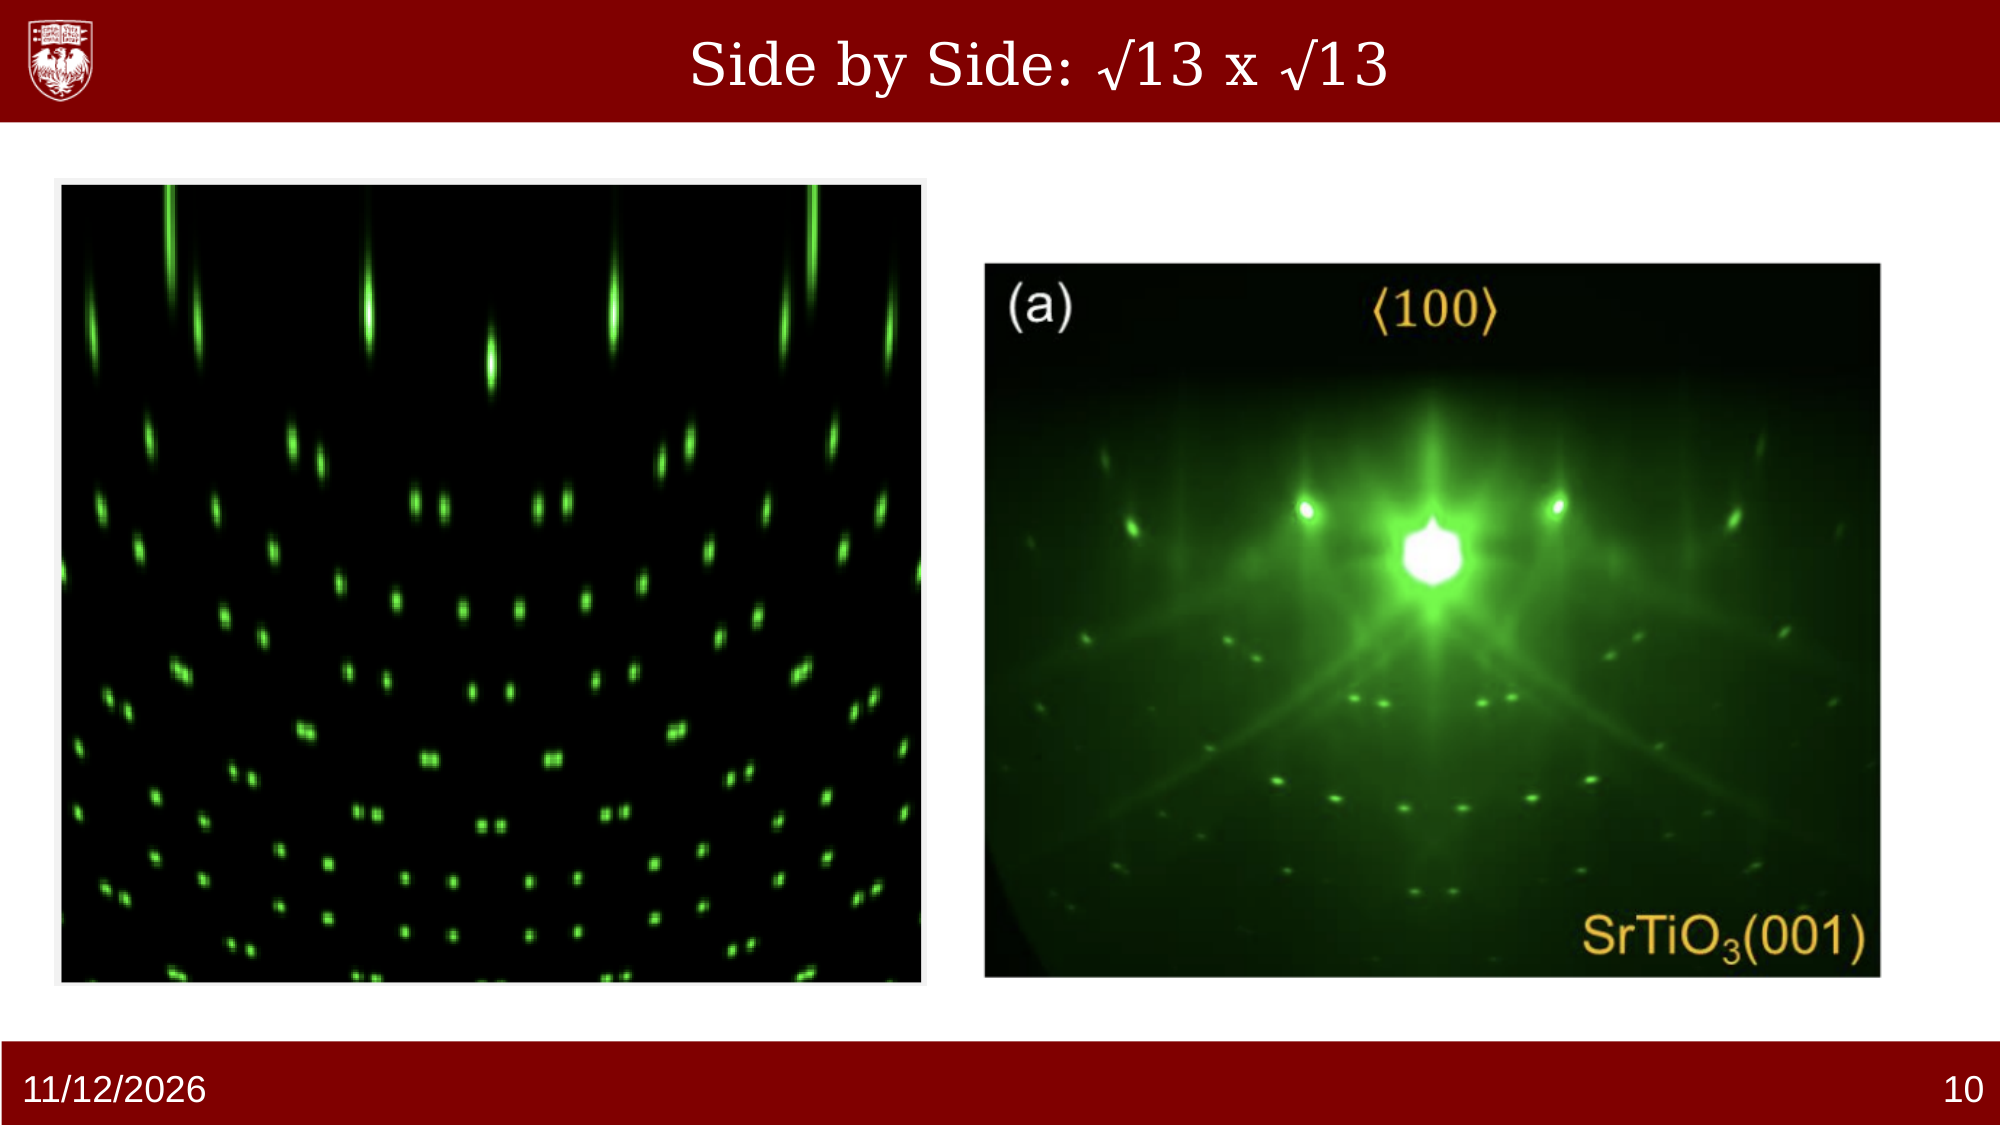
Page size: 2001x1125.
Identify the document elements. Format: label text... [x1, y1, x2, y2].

picture [54, 178, 927, 986]
picture [979, 255, 1889, 998]
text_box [0, 0, 2000, 123]
text_box [1, 1040, 2000, 1125]
slide_number 10 [1549, 1057, 2000, 1118]
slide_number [7, 1057, 458, 1118]
